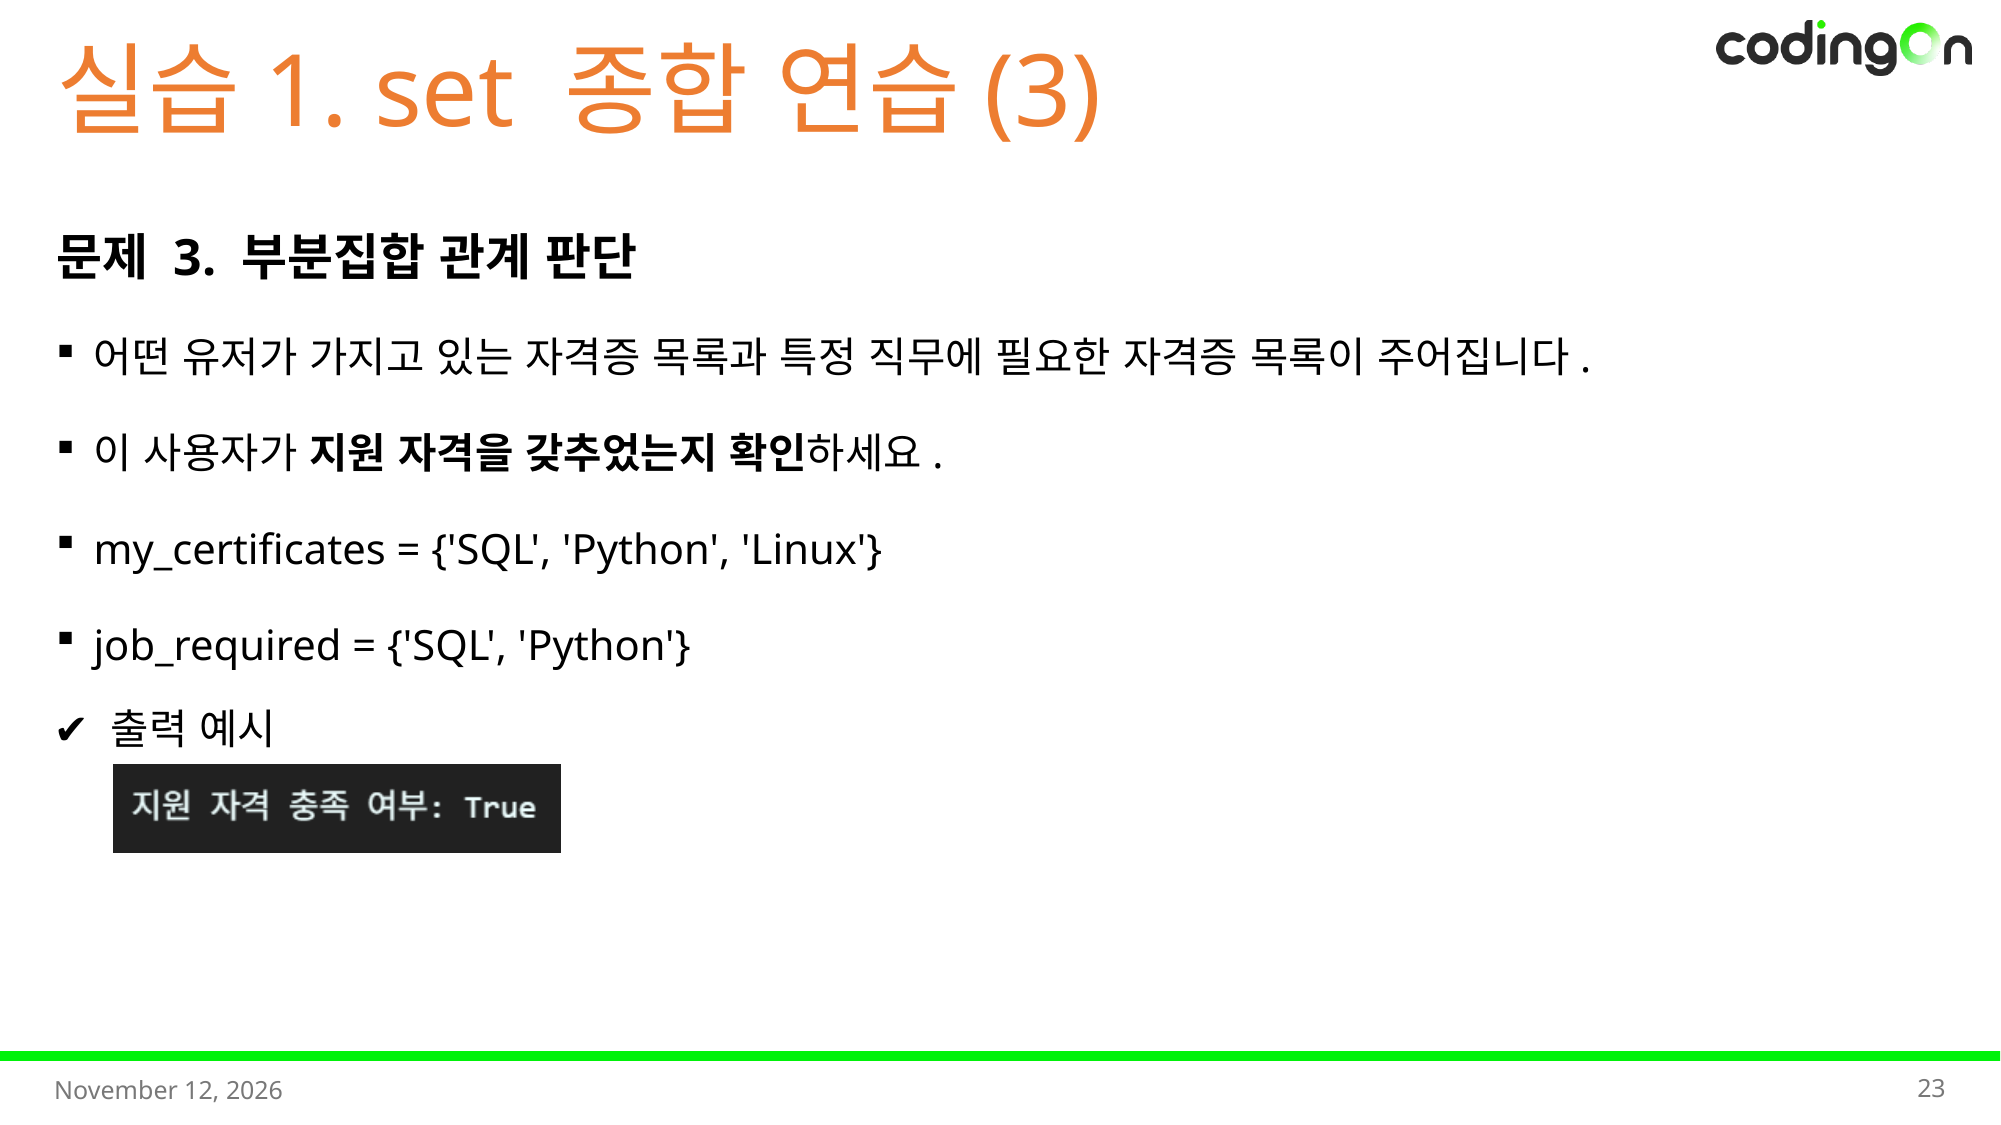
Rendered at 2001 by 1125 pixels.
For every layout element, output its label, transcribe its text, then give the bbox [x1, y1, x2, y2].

text_box ✔️ 출력 예시 [39, 670, 1534, 760]
text_box 실습1. set 종합 연습(3) [41, 0, 1767, 188]
slide_number 2025년 11월 [39, 1061, 490, 1122]
list 문제 3. 부분집합 관계 판단 어떤 유저가 가지고 있는 자격증 목록과 특정 직무에 필요한 자격증 목록이 주어집니다. 이 사용자가 지원 자격을 갖추었는지 확인하세요. my_certificates = {'SQL', 'Python', 'Linux'} job_required = {'SQL', 'Python'} [41, 187, 1951, 712]
picture [113, 764, 561, 853]
picture [1767, 20, 1972, 76]
slide_number 23 [1510, 1059, 1961, 1120]
